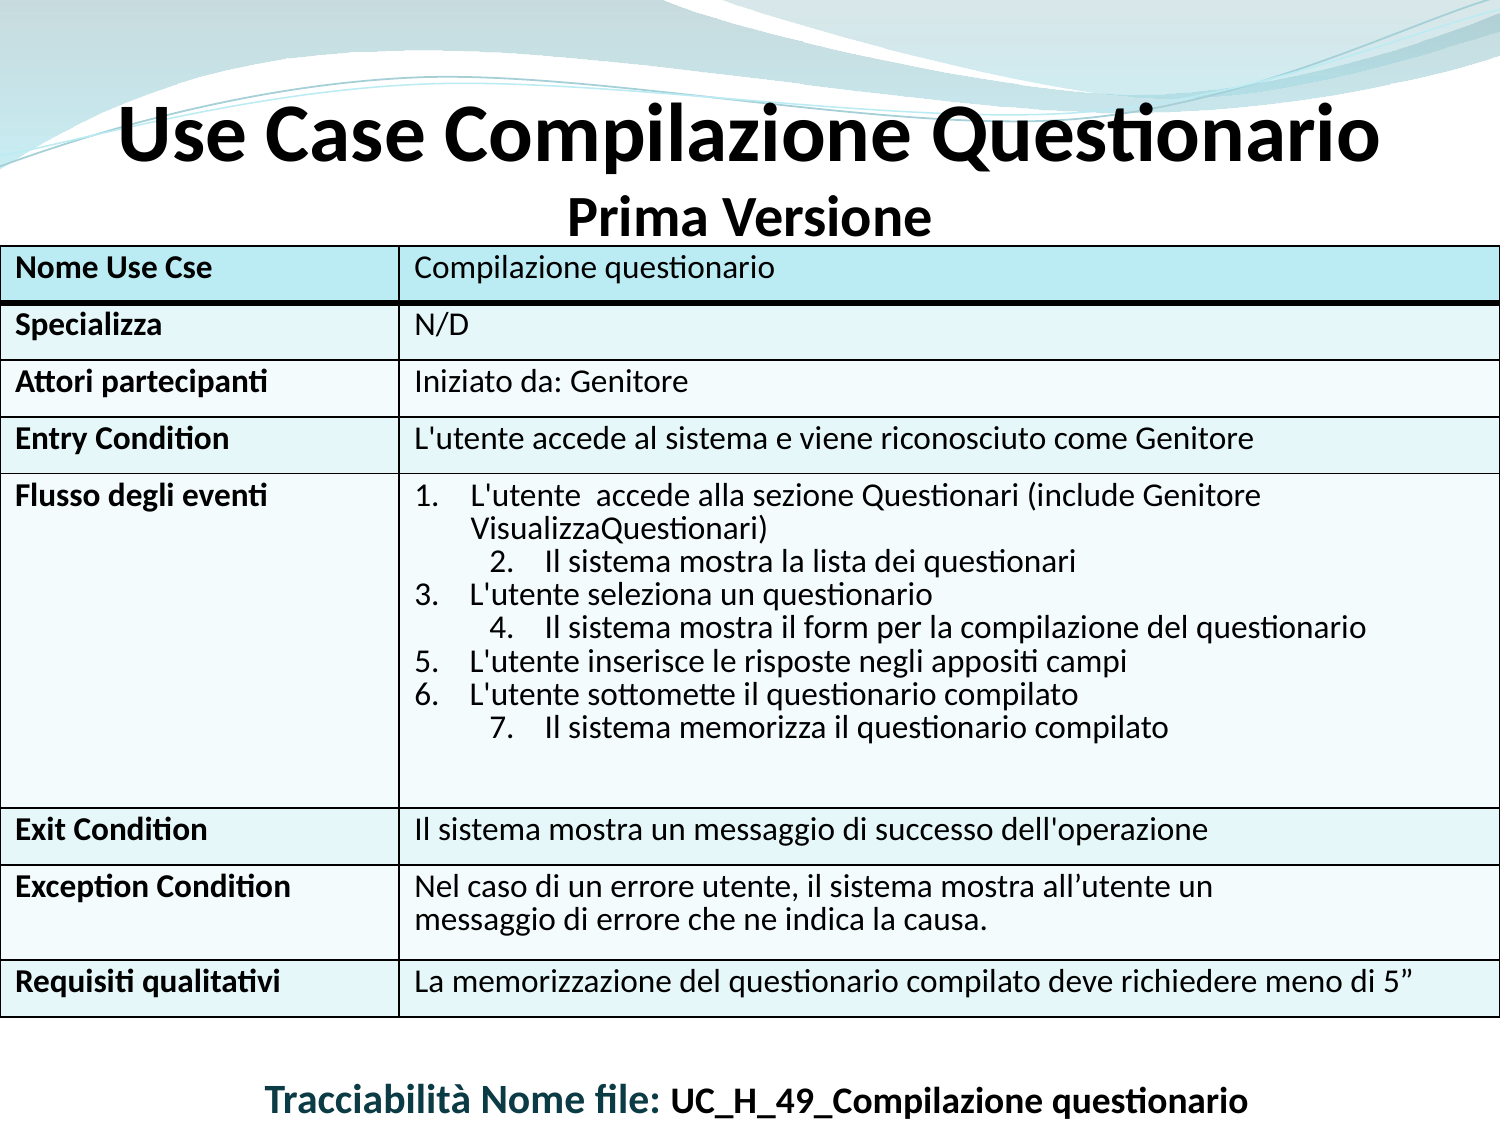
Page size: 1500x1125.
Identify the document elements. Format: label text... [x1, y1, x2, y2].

table_cell Flusso degli eventi [1, 474, 398, 807]
table_cell Iniziato da: Genitore [400, 361, 1499, 416]
table_cell Requisiti qualitativi [1, 961, 398, 1016]
table_cell Attori partecipanti [1, 361, 398, 416]
table_cell L'utente accede al sistema e viene riconosciuto come Genitore [400, 418, 1499, 473]
table_cell Specializza [1, 306, 398, 359]
table_cell Nel caso di un errore utente, il sistema mostra all’utente un messaggio di errore che ne indica la causa. [400, 866, 1499, 959]
table_cell L'utente accede alla sezione Questionari (include Genitore VisualizzaQuestionari) 2. Il sistema mostra la lista dei questionari 3. L'utente seleziona un questionario 4. Il sistema mostra il form per la compilazione del questionario 5. L'utente inserisce le risposte negli appositi campi 6. L'utente sottomette il questionario compilato 7. Il sistema memorizza il questionario compilato [400, 474, 1499, 807]
table_cell Exit Condition [1, 809, 398, 864]
table_cell Entry Condition [1, 418, 398, 473]
table_cell Il sistema mostra un messaggio di successo dell'operazione [400, 809, 1499, 864]
table_cell N/D [400, 306, 1499, 359]
table_cell La memorizzazione del questionario compilato deve richiedere meno di 5” [400, 961, 1499, 1016]
table_header Compilazione questionario [400, 247, 1499, 300]
table_header Nome Use Cse [1, 247, 398, 300]
text_box Tracciabilità Nome file: UC_H_49_Compilazione questionario [249, 1064, 1265, 1125]
table_cell Exception Condition [1, 866, 398, 959]
text_box Use Case Compilazione Questionario Prima Versione [0, 70, 1500, 245]
